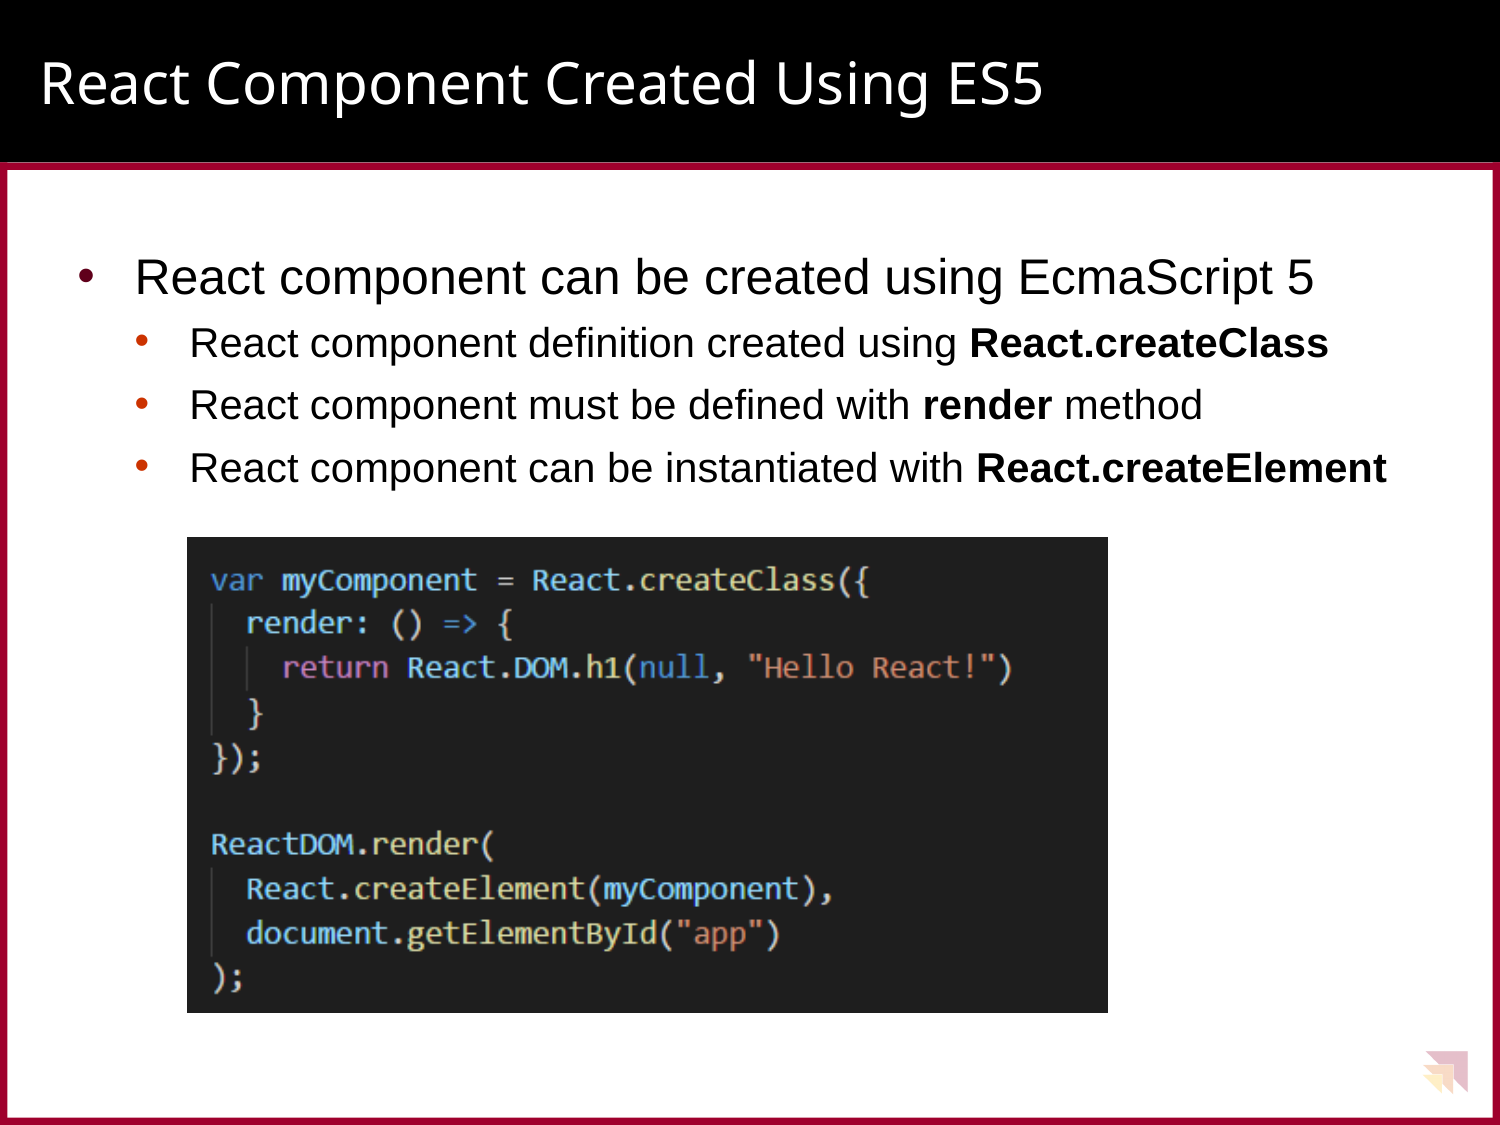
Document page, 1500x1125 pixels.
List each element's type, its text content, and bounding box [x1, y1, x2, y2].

title React Component Created Using ES5 [24, 12, 1438, 150]
picture [187, 537, 1109, 1013]
list React component can be created using EcmaScript 5 React component definition created using React.createClass React component must be defined with render method React component can be instantiated with React.createElement [62, 237, 1438, 1088]
